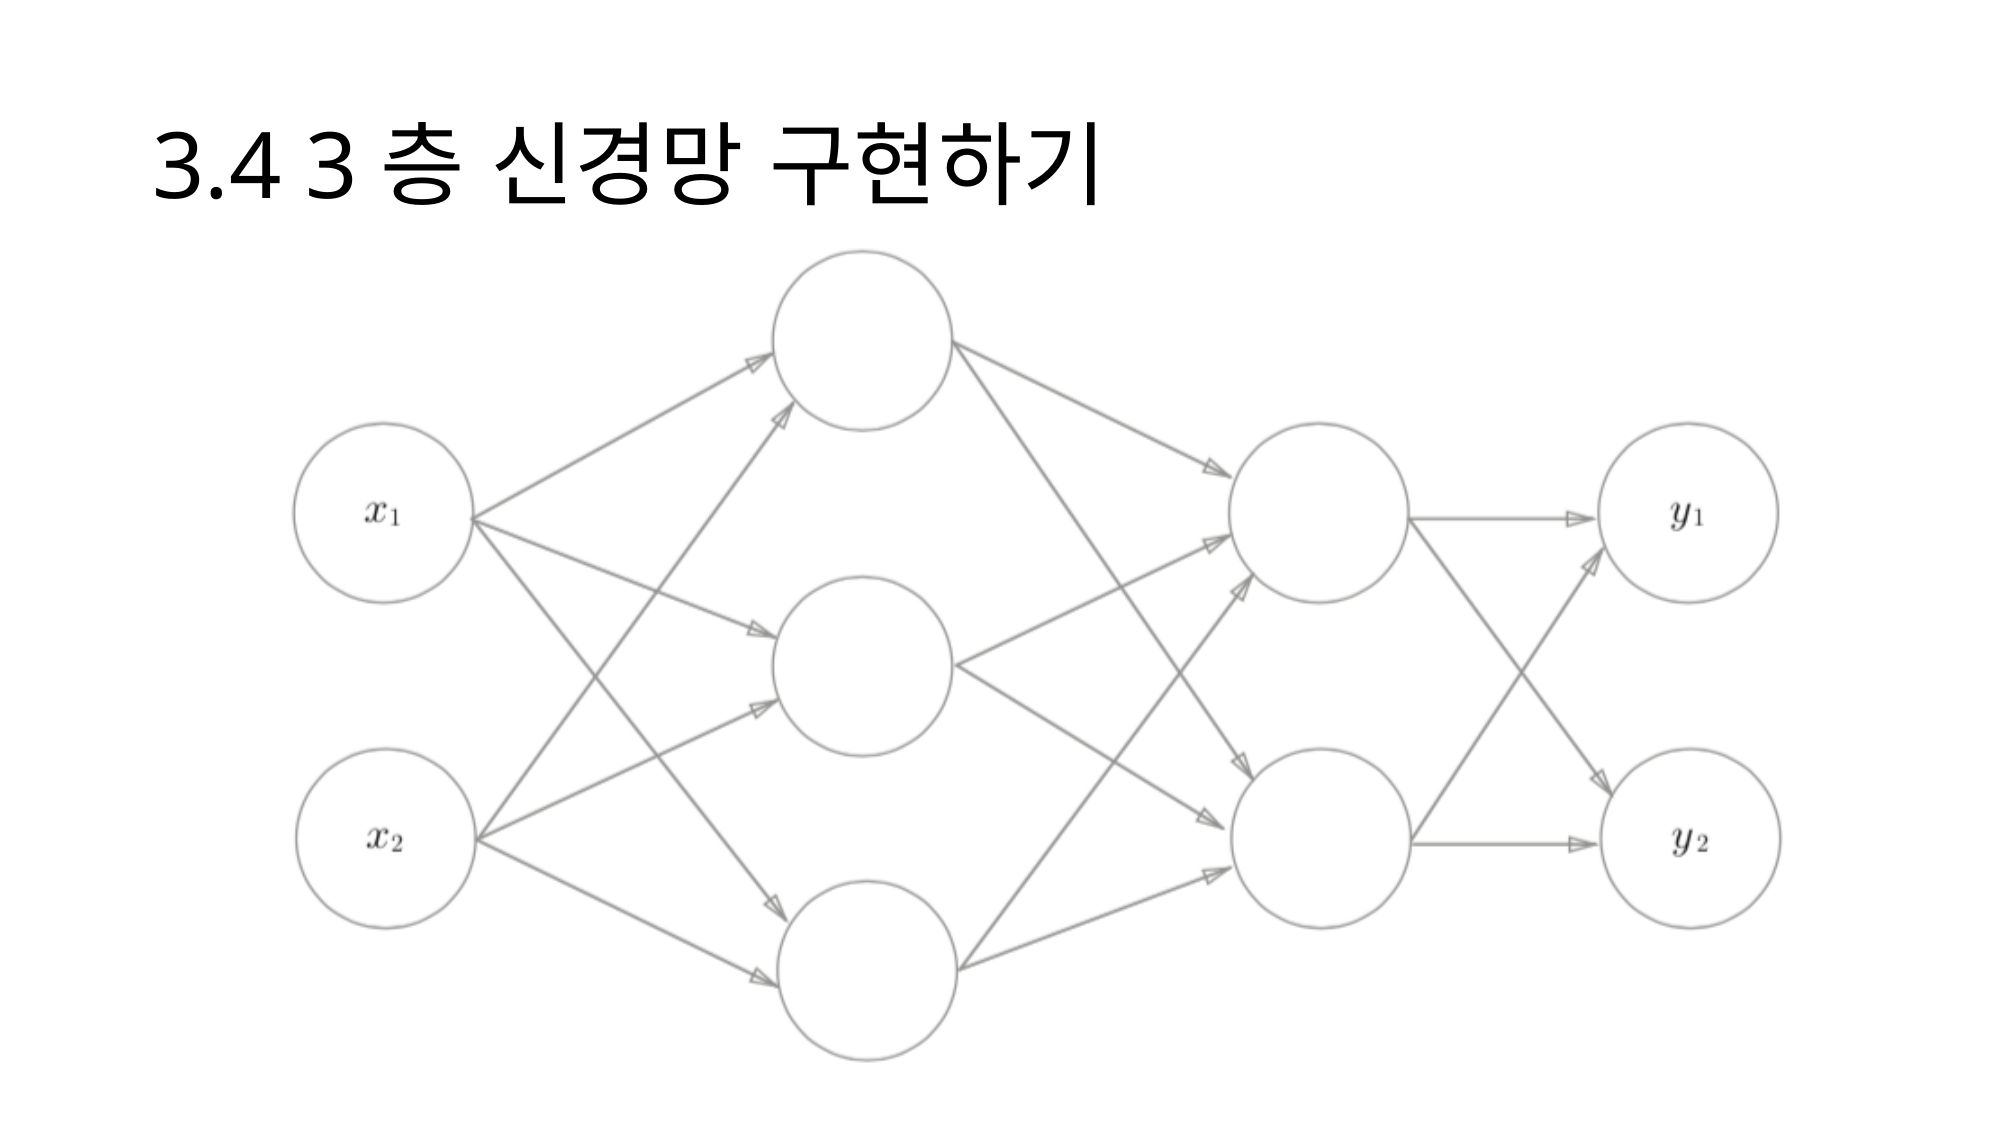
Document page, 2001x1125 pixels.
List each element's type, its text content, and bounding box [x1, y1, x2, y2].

picture [249, 240, 1803, 1070]
title 3.4 3층 신경망 구현하기 [137, 59, 1863, 278]
